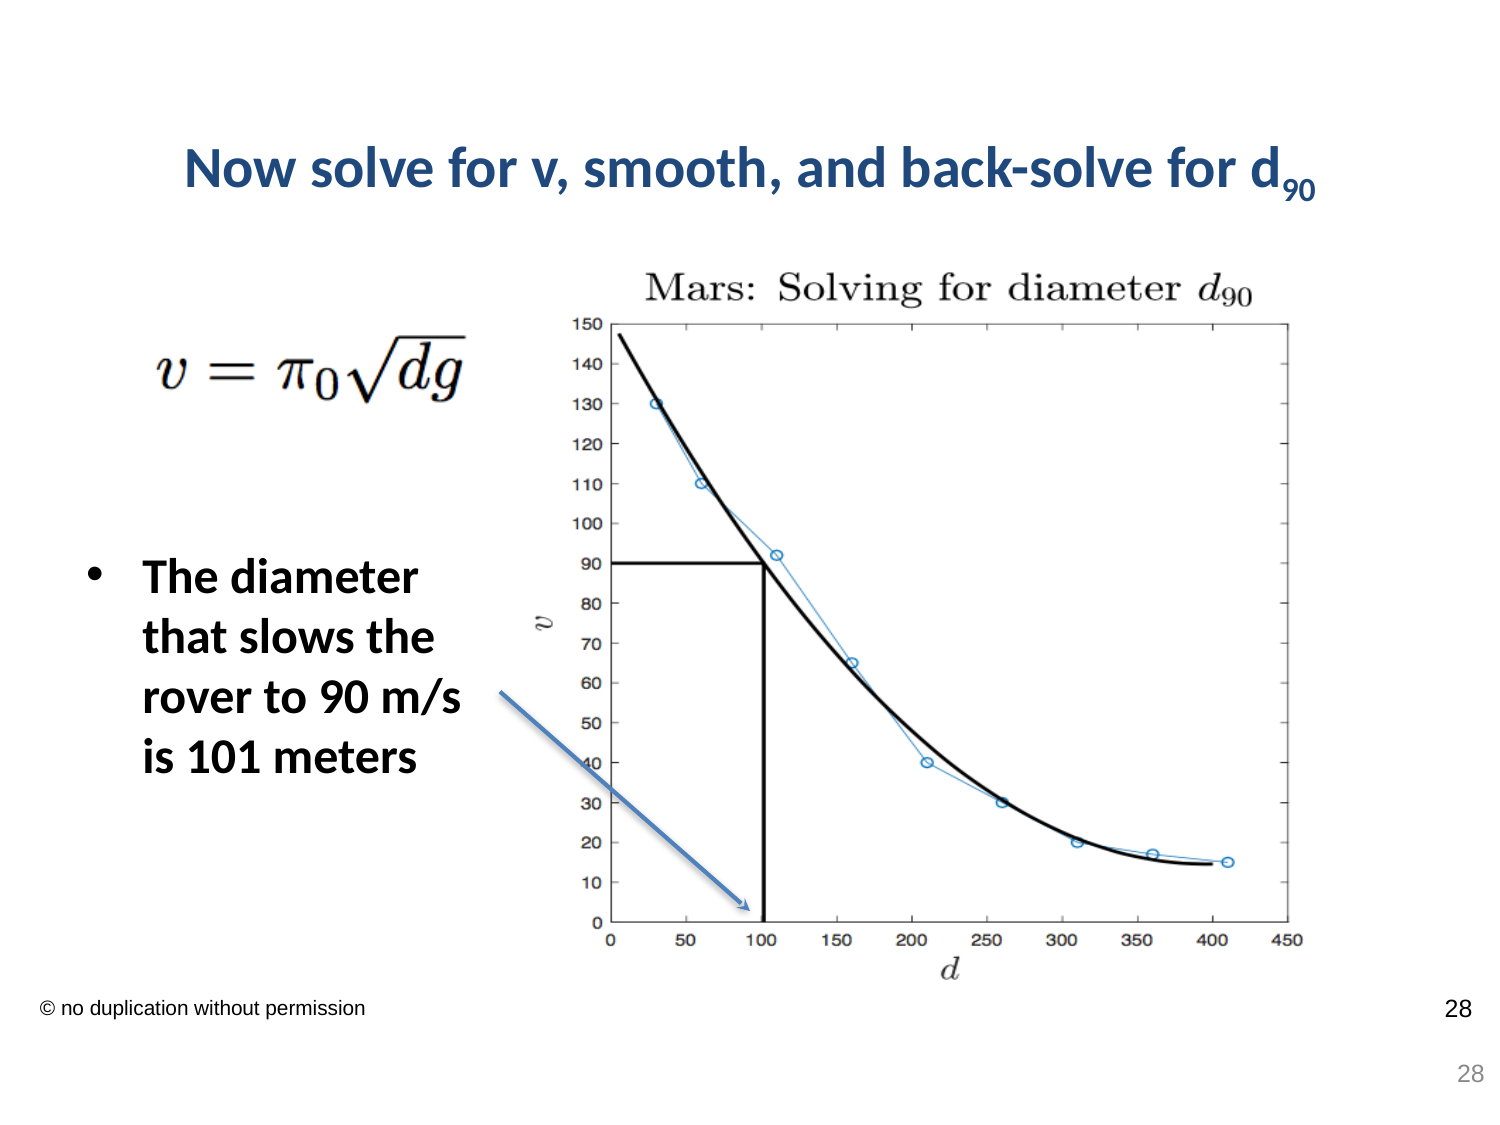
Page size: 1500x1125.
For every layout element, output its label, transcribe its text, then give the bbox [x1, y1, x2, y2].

slide_number 28 [1149, 1042, 1500, 1103]
title Now solve for v, smooth, and back-solve for d90 [75, 75, 1425, 263]
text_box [499, 691, 751, 912]
list The diameter that slows the rover to 90 m/s is 101 meters [70, 535, 500, 1125]
picture [151, 247, 1345, 980]
